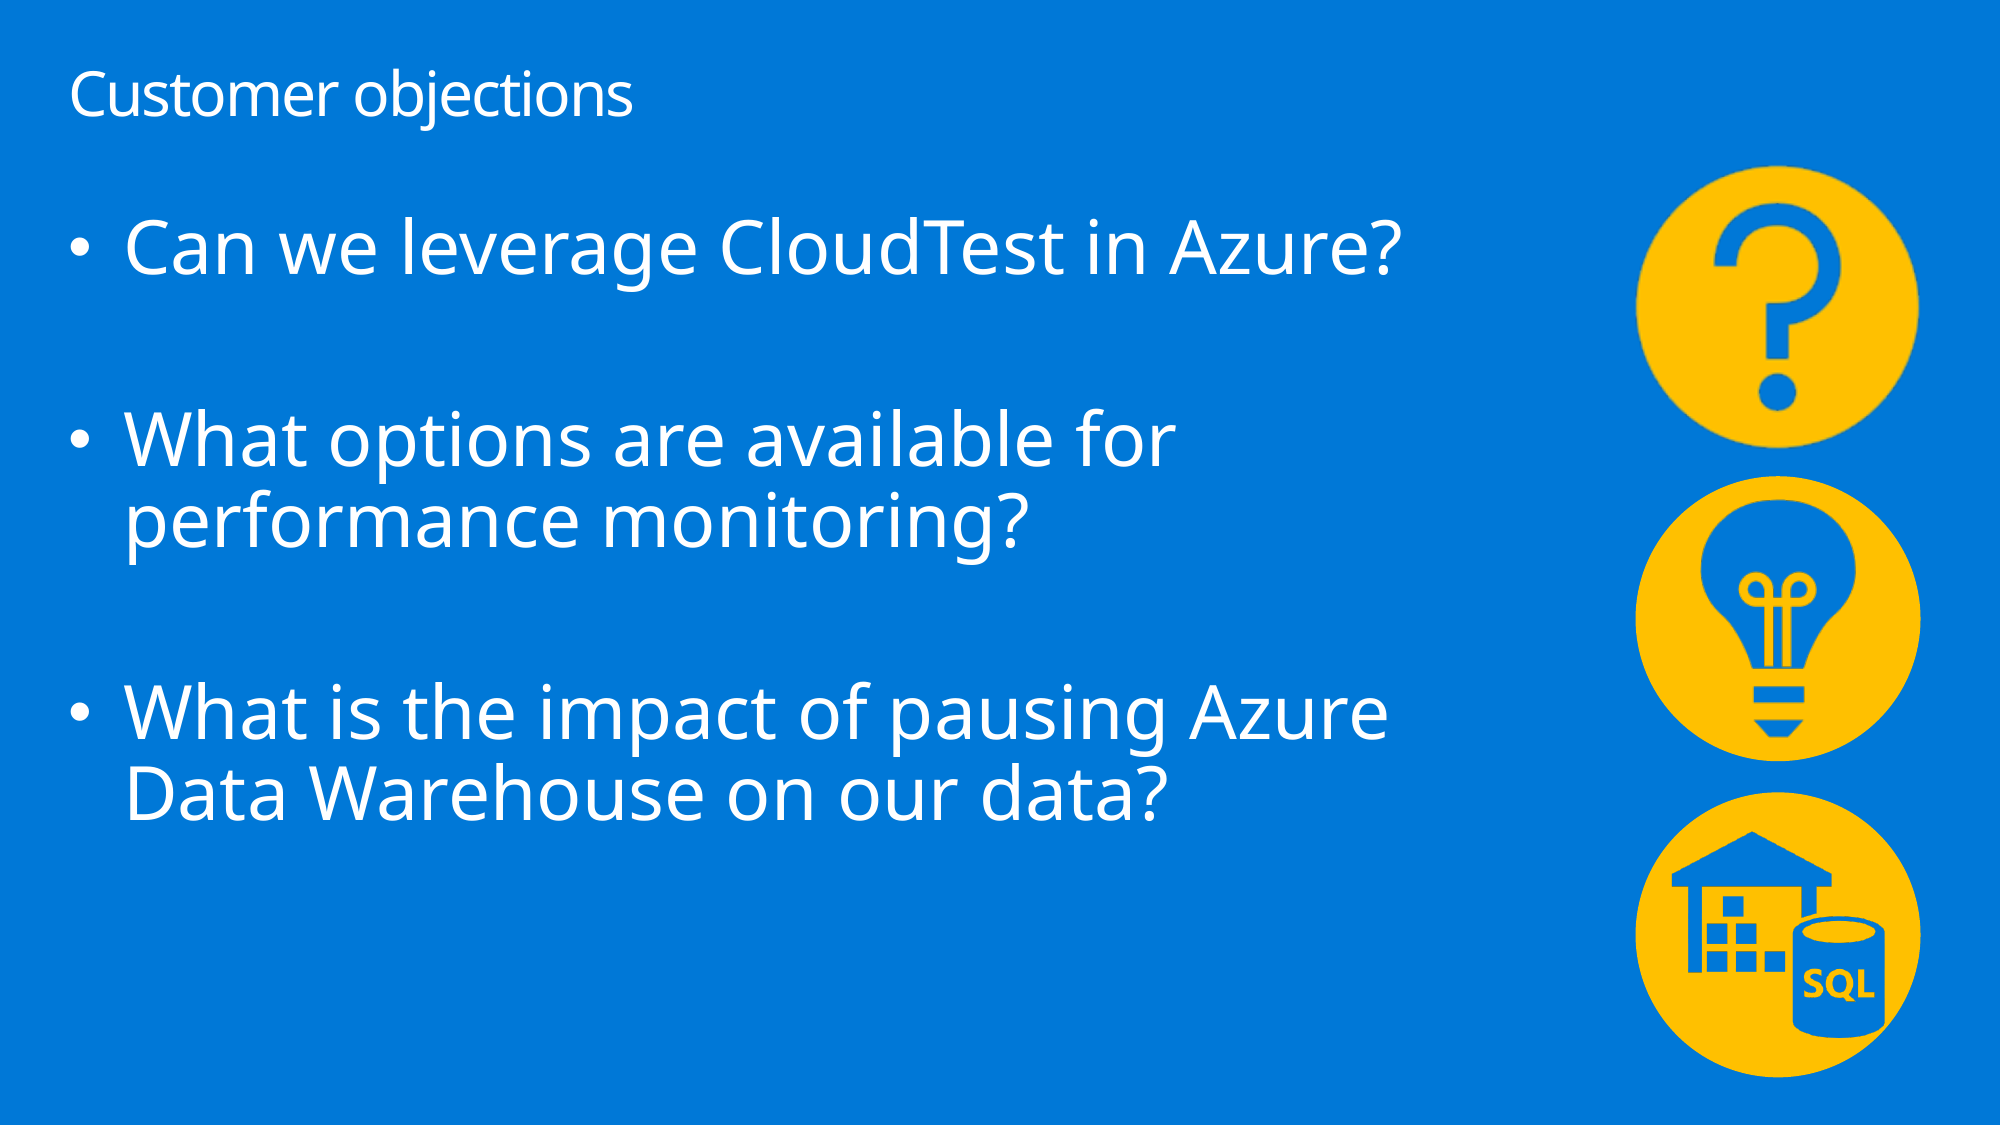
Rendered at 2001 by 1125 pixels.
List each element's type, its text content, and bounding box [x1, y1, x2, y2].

list Can we leverage CloudTest in Azure? What options are available for performance monitoring? What is the impact of pausing Azure Data Warehouse on our data? [44, 195, 1430, 1073]
title Customer objections [44, 47, 1957, 195]
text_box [1430, 129, 2000, 1078]
